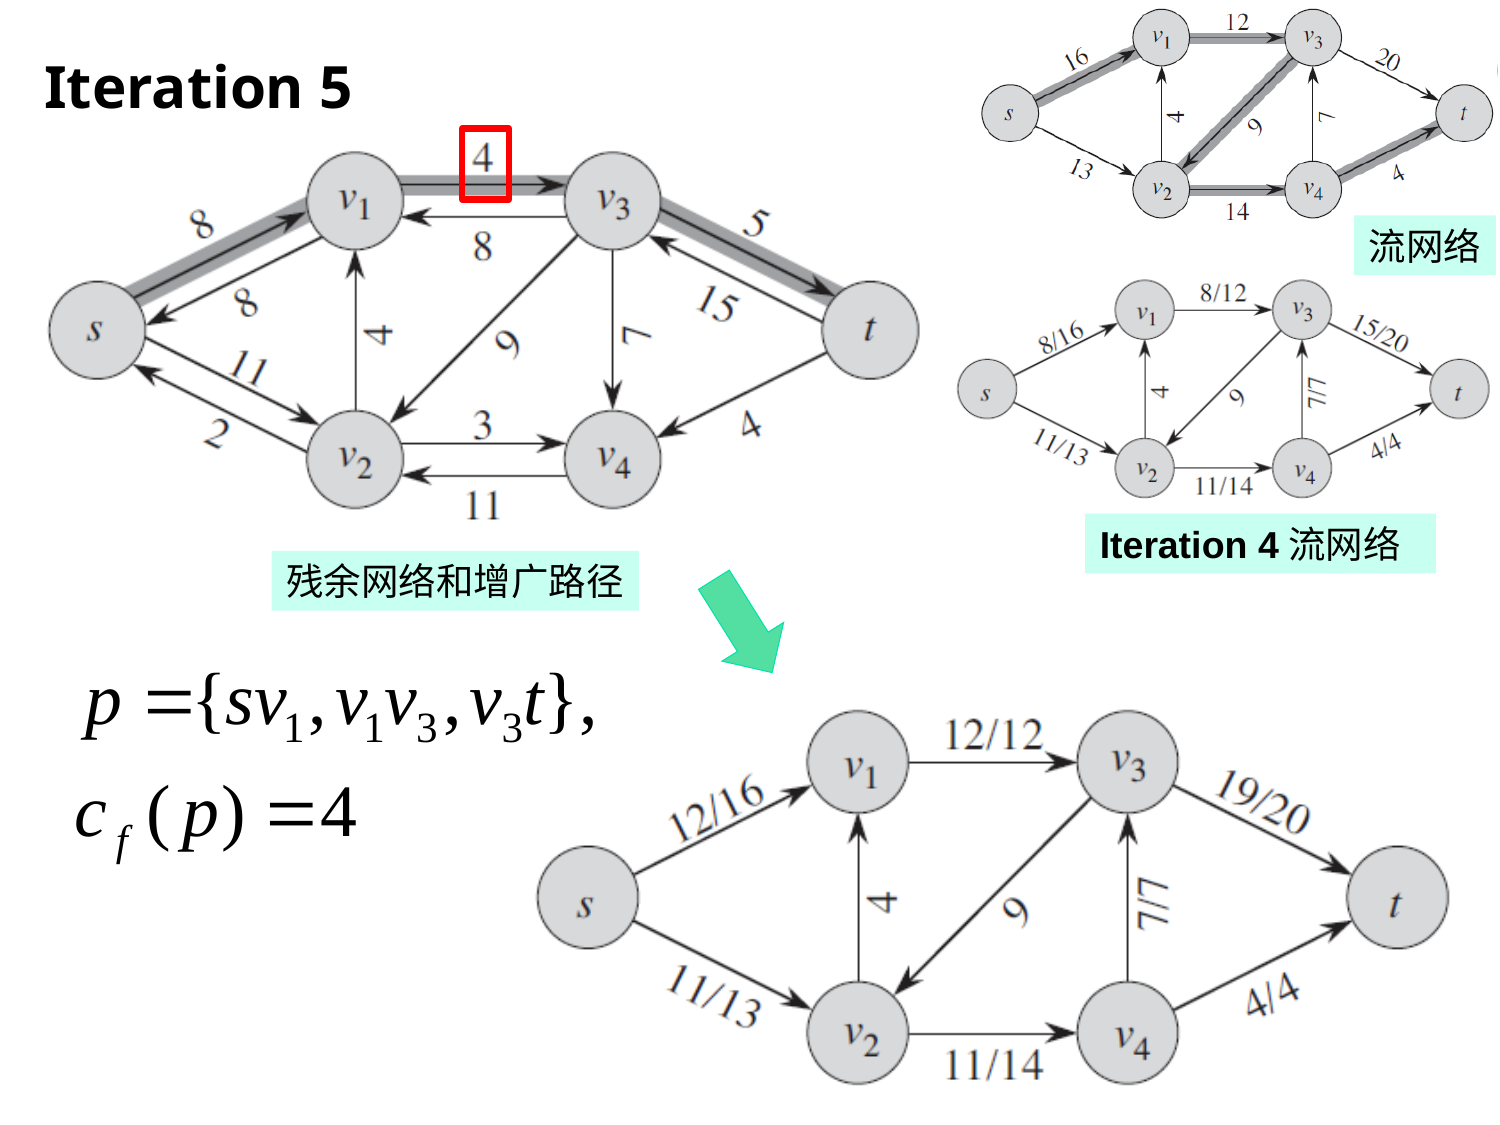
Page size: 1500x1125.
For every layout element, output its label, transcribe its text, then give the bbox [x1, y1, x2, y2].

picture [509, 671, 1462, 1105]
text_box [461, 128, 509, 138]
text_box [64, 655, 612, 877]
text_box 流网络 [1353, 232, 1496, 268]
text_box Iteration 5 [29, 42, 387, 128]
text_box Iteration 4流网络 [1085, 513, 1436, 574]
text_box 残余网络和增广路径 [271, 550, 639, 611]
text_box [697, 569, 785, 671]
picture [977, 3, 1498, 232]
picture [5, 138, 1500, 530]
